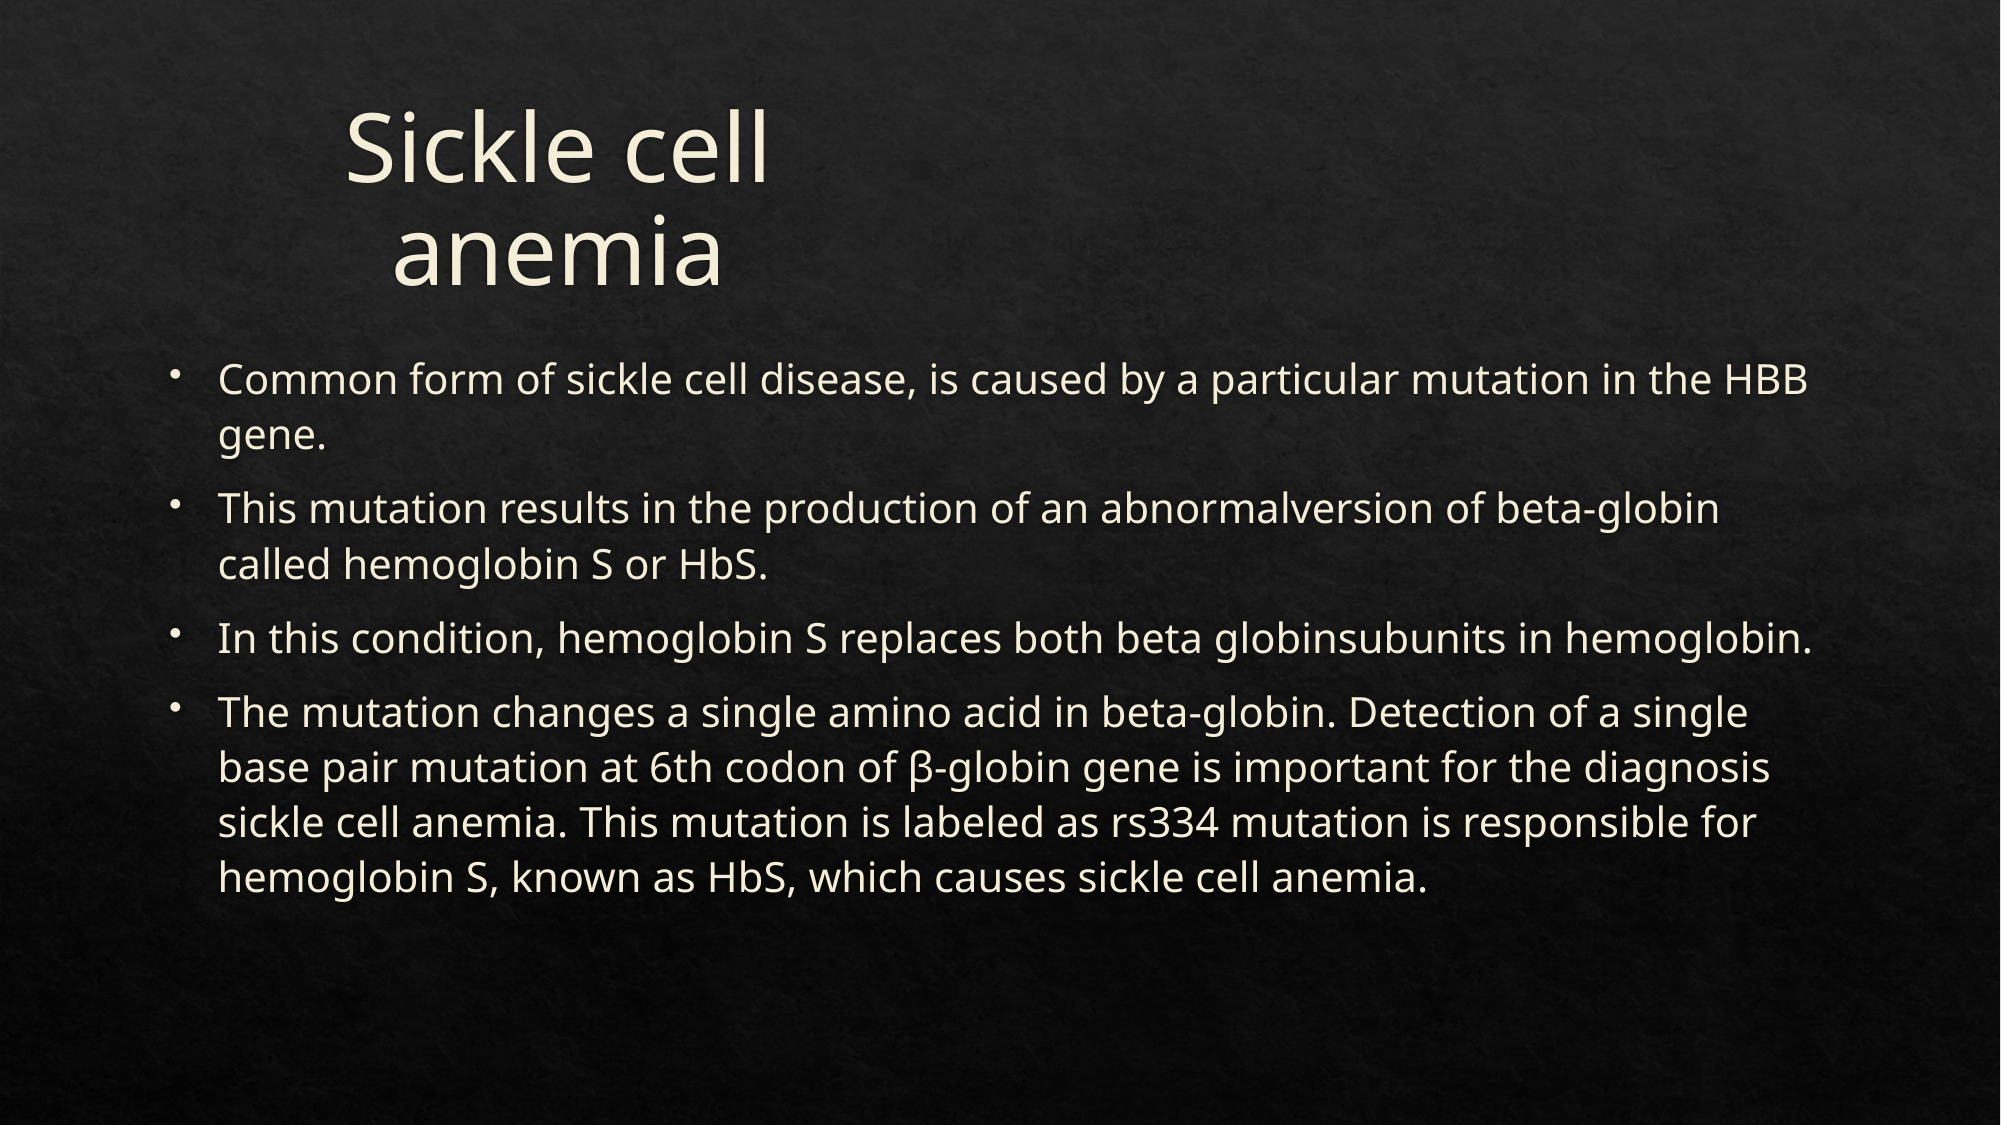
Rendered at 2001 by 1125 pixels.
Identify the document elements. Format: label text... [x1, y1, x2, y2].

list Common form of sickle cell disease, is caused by a particular mutation in the HBB gene. This mutation results in the production of an abnormalversion of beta-globin called hemoglobin S or HbS. In this condition, hemoglobin S replaces both beta globinsubunits in hemoglobin. The mutation changes a single amino acid in beta-globin. Detection of a single base pair mutation at 6th codon of β-globin gene is important for the diagnosis sickle cell anemia. This mutation is labeled as rs334 mutation is responsible for hemoglobin S, known as HbS, which causes sickle cell anemia. [149, 340, 1849, 950]
title Sickle cell anemia [149, 99, 968, 307]
